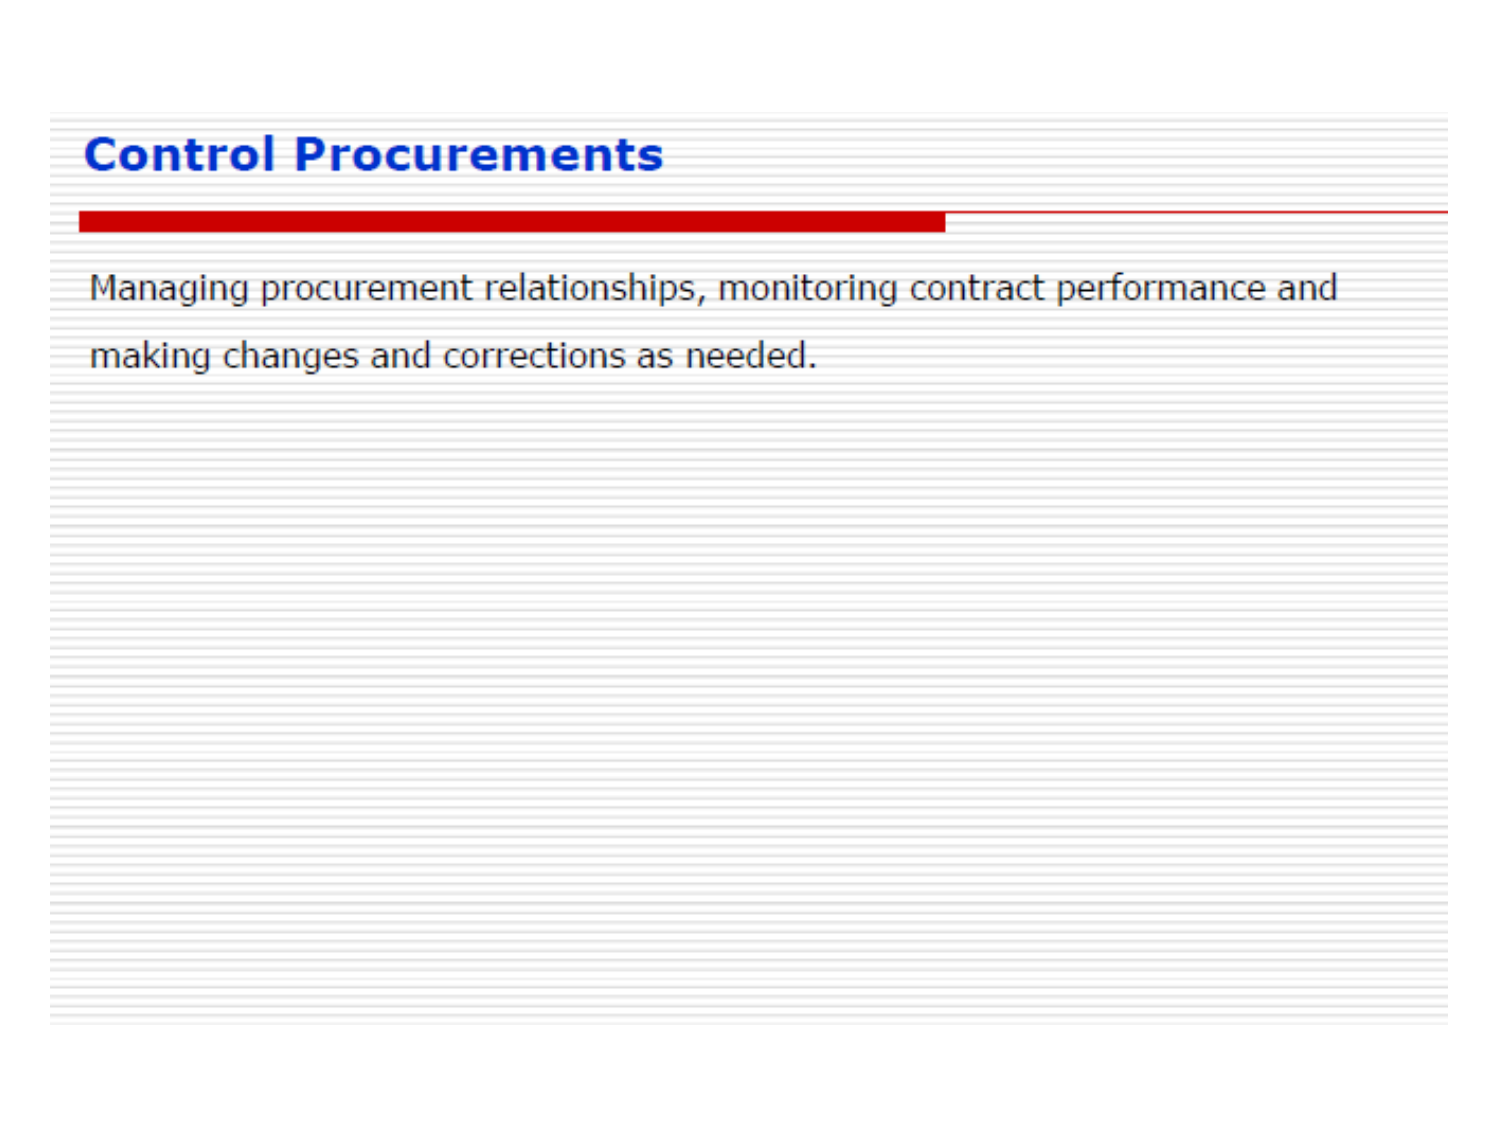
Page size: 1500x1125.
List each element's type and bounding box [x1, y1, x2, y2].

picture [49, 112, 1448, 1026]
